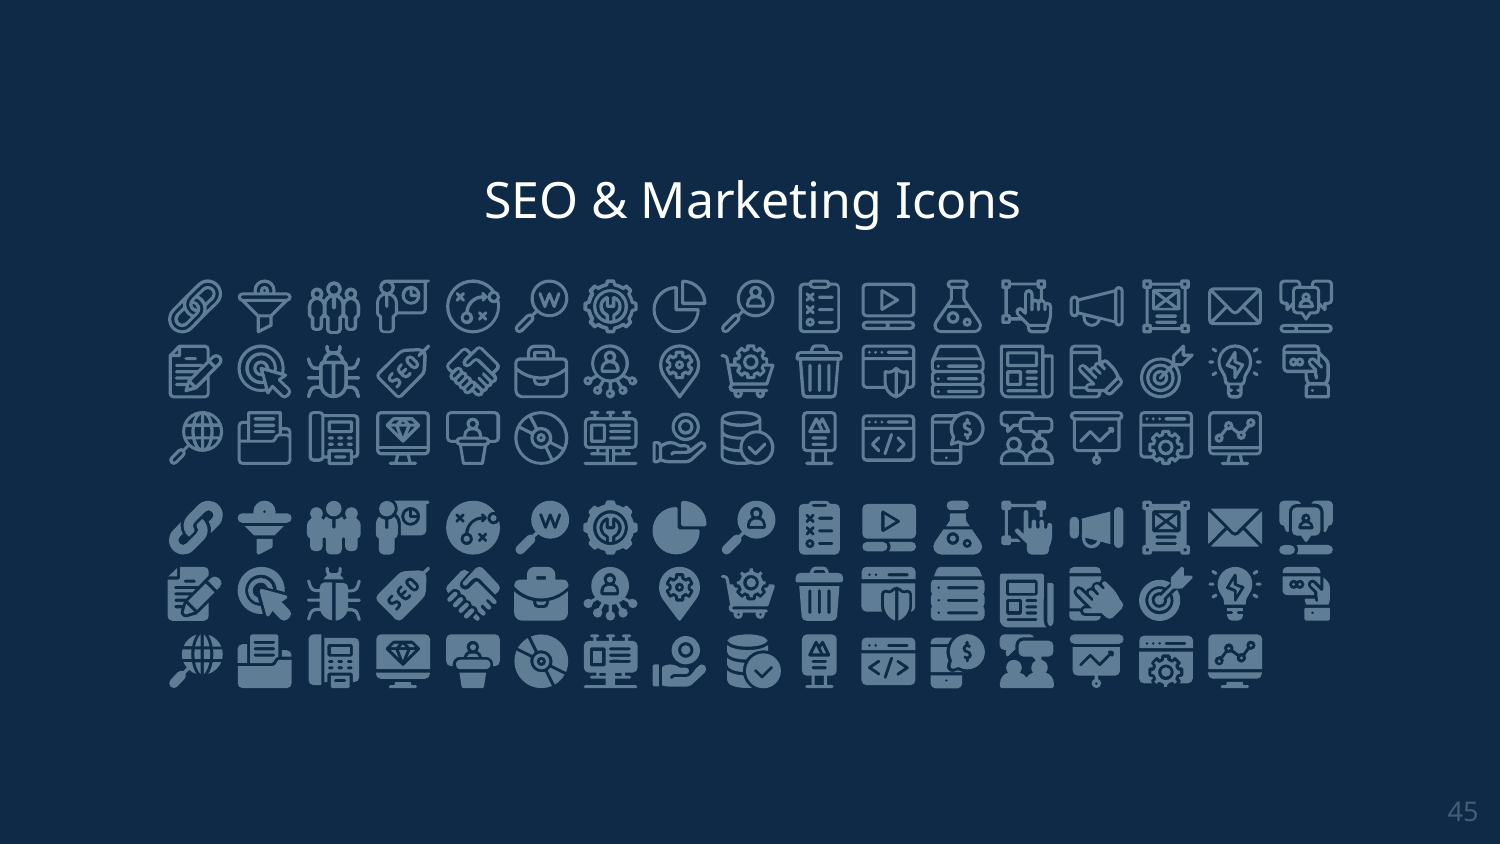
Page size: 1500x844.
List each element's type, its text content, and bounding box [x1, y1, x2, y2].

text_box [513, 279, 569, 334]
text_box [446, 411, 501, 465]
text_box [235, 500, 294, 555]
text_box [999, 410, 1054, 466]
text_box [582, 634, 639, 689]
text_box [169, 411, 224, 465]
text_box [930, 633, 986, 689]
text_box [930, 410, 985, 465]
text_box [930, 500, 985, 555]
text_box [305, 566, 362, 622]
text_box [861, 344, 916, 399]
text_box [1069, 566, 1125, 621]
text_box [861, 282, 916, 331]
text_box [719, 500, 776, 555]
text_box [652, 635, 707, 687]
text_box [237, 344, 292, 399]
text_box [1138, 566, 1194, 622]
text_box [860, 503, 917, 552]
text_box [167, 566, 225, 621]
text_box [1207, 566, 1263, 621]
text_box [583, 500, 638, 555]
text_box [999, 560, 1054, 628]
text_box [237, 410, 292, 466]
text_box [375, 566, 431, 621]
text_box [583, 410, 638, 466]
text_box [1207, 410, 1263, 466]
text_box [375, 279, 431, 334]
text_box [652, 279, 707, 334]
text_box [930, 566, 985, 621]
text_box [720, 344, 775, 399]
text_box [1282, 566, 1331, 621]
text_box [795, 566, 844, 621]
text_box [861, 637, 916, 686]
text_box [1069, 344, 1124, 399]
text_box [1282, 344, 1331, 399]
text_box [308, 633, 360, 689]
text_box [795, 344, 844, 399]
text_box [375, 410, 431, 466]
text_box [446, 346, 501, 397]
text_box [861, 566, 916, 621]
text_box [168, 634, 224, 689]
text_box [1207, 508, 1263, 547]
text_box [513, 566, 569, 621]
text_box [720, 410, 775, 466]
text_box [999, 344, 1054, 399]
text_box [1138, 635, 1194, 688]
text_box [1001, 279, 1053, 334]
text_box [237, 566, 292, 621]
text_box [237, 634, 292, 689]
text_box [1069, 285, 1124, 327]
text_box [720, 568, 776, 620]
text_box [445, 500, 501, 555]
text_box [658, 566, 701, 621]
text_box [652, 500, 707, 555]
text_box [168, 279, 223, 334]
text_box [514, 634, 569, 689]
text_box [375, 500, 431, 555]
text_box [513, 410, 569, 466]
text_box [1207, 344, 1263, 399]
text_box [798, 279, 841, 334]
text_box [861, 414, 916, 463]
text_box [445, 566, 501, 621]
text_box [720, 279, 775, 334]
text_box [930, 279, 985, 334]
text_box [1067, 634, 1126, 689]
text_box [1139, 410, 1194, 466]
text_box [798, 500, 841, 555]
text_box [375, 634, 431, 689]
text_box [930, 344, 985, 399]
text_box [306, 500, 362, 555]
text_box [1139, 344, 1194, 399]
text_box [307, 281, 361, 335]
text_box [167, 500, 225, 555]
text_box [306, 344, 361, 399]
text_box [445, 634, 501, 689]
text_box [1069, 410, 1124, 466]
text_box [237, 279, 292, 334]
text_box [652, 412, 707, 464]
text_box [658, 344, 701, 399]
text_box [1208, 287, 1262, 326]
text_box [726, 634, 781, 689]
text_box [1142, 500, 1191, 555]
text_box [583, 344, 638, 399]
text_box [445, 279, 501, 334]
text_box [801, 634, 837, 689]
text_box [1278, 500, 1334, 555]
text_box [801, 410, 837, 466]
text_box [308, 410, 360, 466]
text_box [1069, 506, 1124, 549]
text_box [168, 344, 224, 399]
title SEO & Marketing Icons [175, 153, 1332, 233]
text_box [583, 566, 638, 621]
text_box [1207, 634, 1263, 689]
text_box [1001, 500, 1053, 555]
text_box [1278, 279, 1334, 334]
text_box [514, 344, 569, 399]
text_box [583, 279, 638, 334]
text_box [515, 500, 570, 555]
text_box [375, 344, 431, 399]
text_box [1142, 279, 1191, 334]
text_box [999, 634, 1055, 689]
slide_number ‹#› [1403, 779, 1494, 844]
